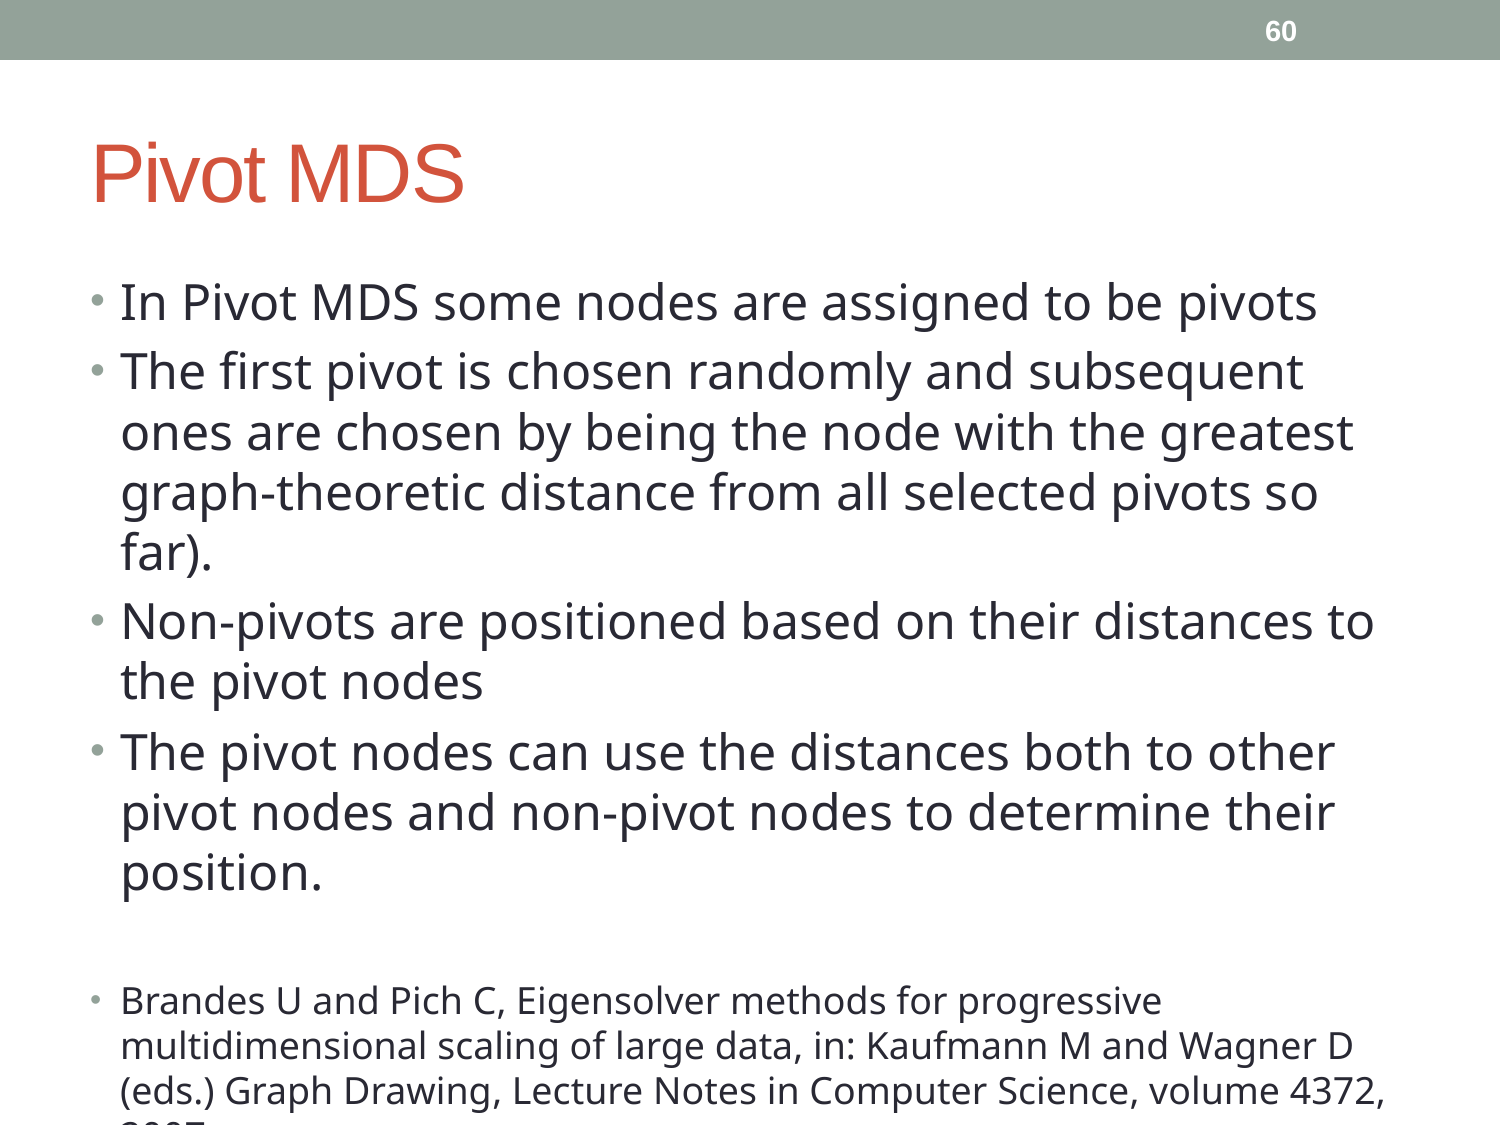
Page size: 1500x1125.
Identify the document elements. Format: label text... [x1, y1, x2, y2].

title Pivot MDS [75, 87, 1425, 250]
list In Pivot MDS some nodes are assigned to be pivots The first pivot is chosen randomly and subsequent ones are chosen by being the node with the greatest graph-theoretic distance from all selected pivots so far). Non-pivots are positioned based on their distances to the pivot nodes The pivot nodes can use the distances both to other pivot nodes and non-pivot nodes to determine their position. Brandes U and Pich C, Eigensolver methods for progressive multidimensional scaling of large data, in: Kaufmann M and Wagner D (eds.) Graph Drawing, Lecture Notes in Computer Science, volume 4372, 2007. [75, 262, 1425, 1063]
slide_number 60 [1250, 3, 1425, 57]
